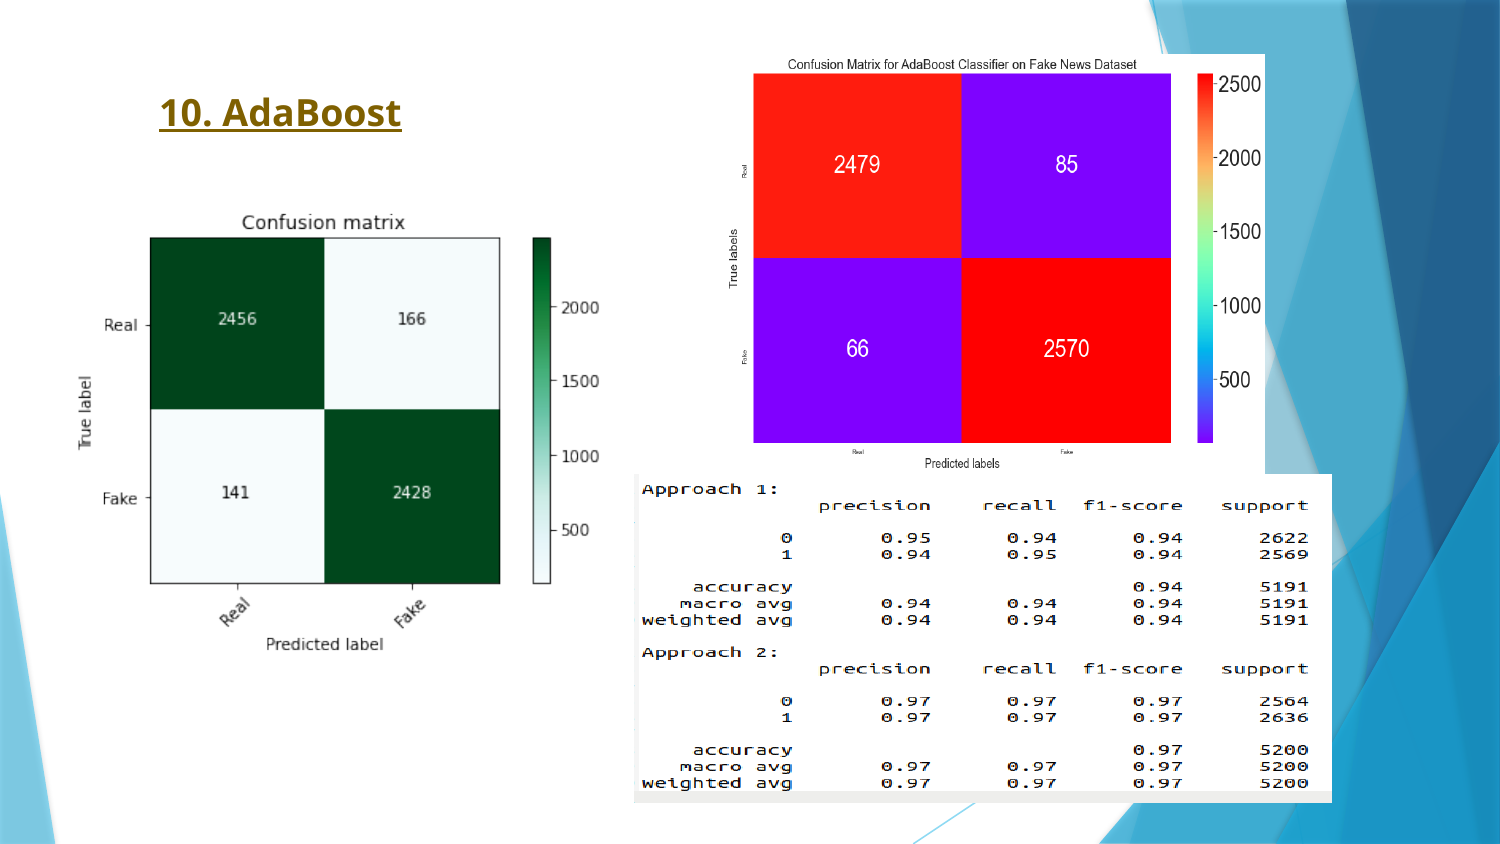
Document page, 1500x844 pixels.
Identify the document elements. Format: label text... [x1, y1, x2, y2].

text_box 10. AdaBoost [69, 67, 562, 149]
picture [68, 202, 612, 664]
picture [633, 54, 1333, 803]
